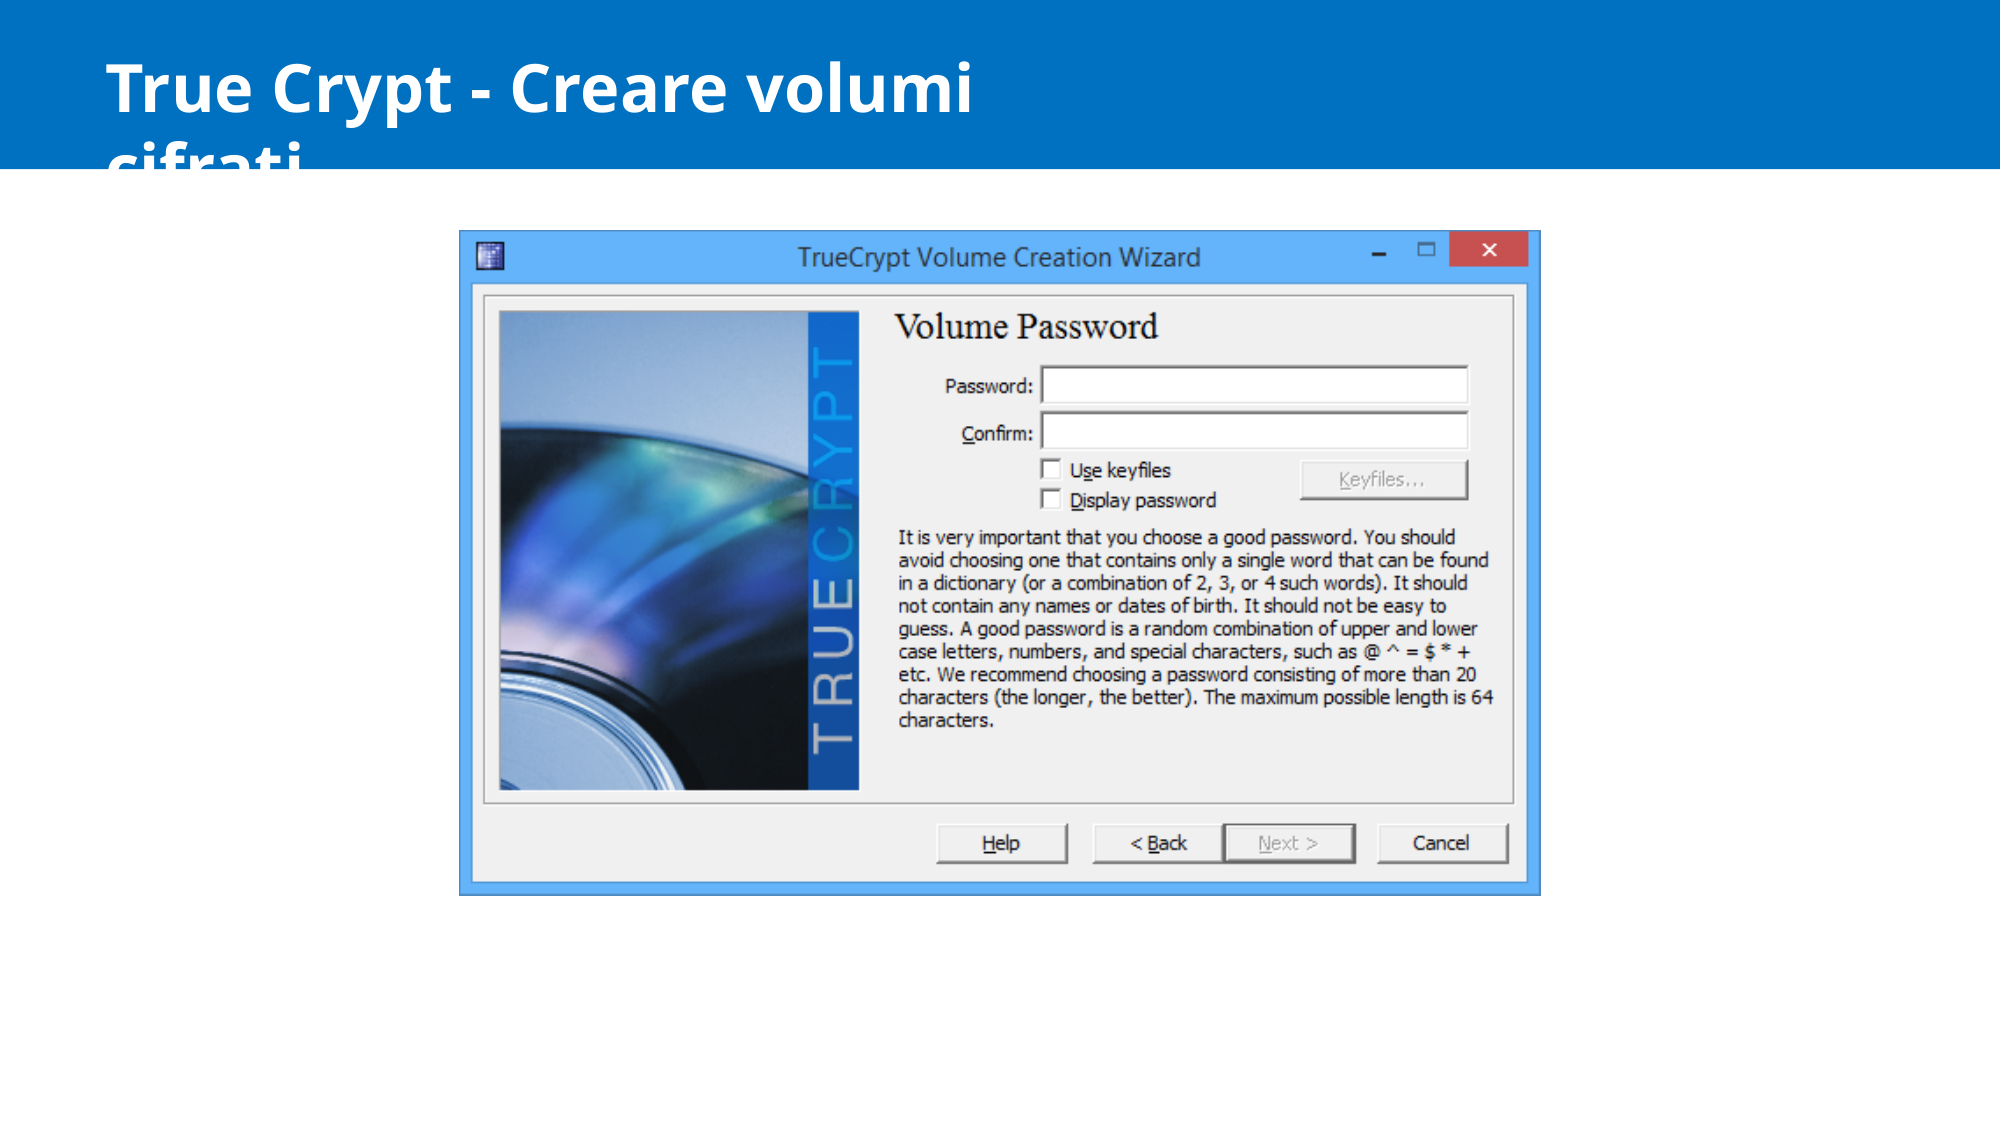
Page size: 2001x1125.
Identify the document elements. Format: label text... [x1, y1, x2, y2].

picture [459, 230, 1541, 897]
text_box True Crypt - Creare volumi cifrati [90, 38, 1165, 214]
